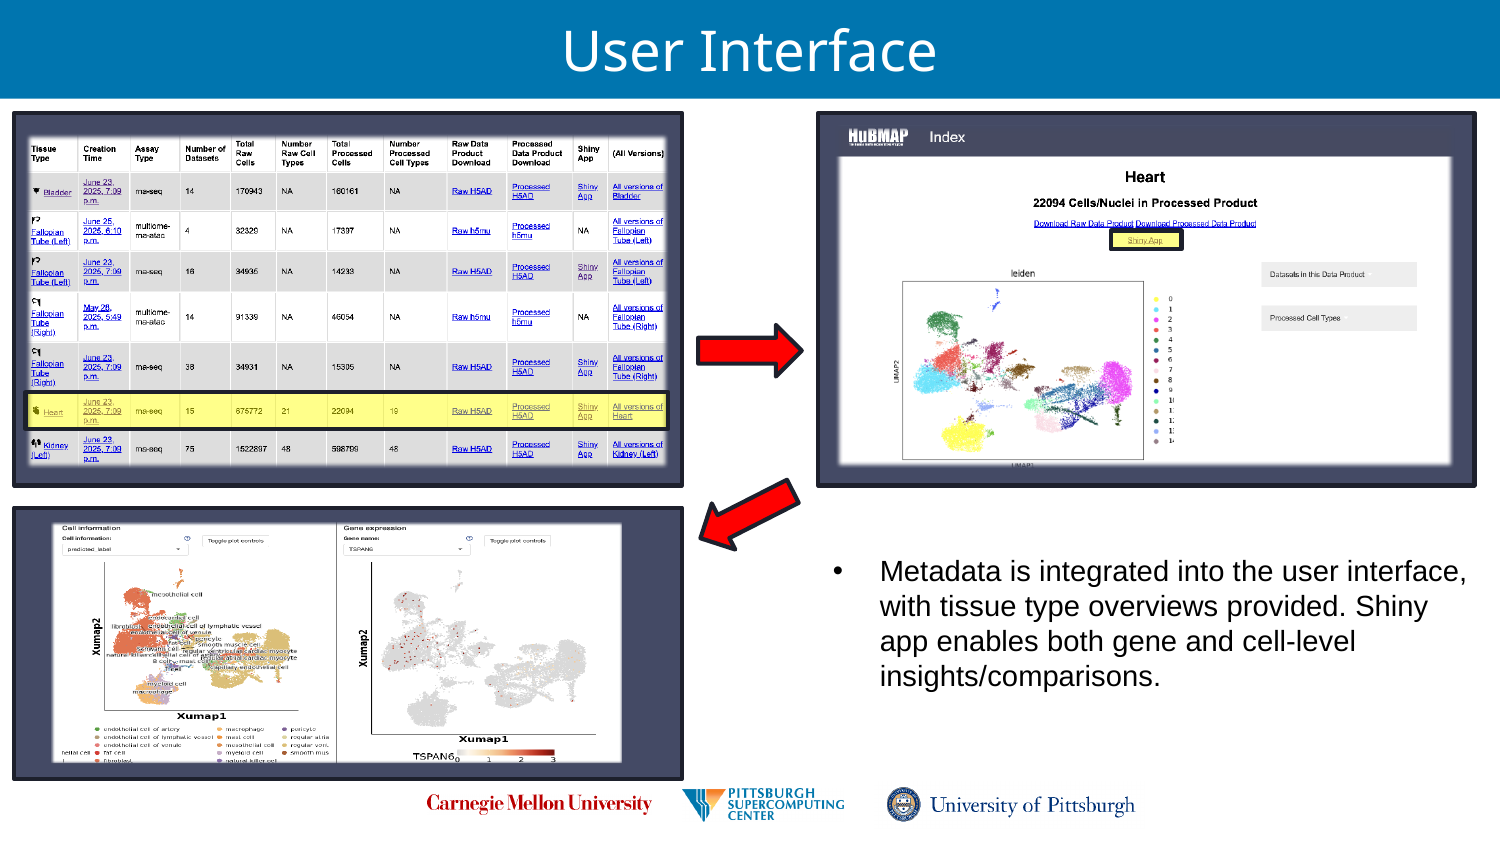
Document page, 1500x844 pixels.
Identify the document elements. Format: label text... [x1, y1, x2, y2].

text_box [12, 506, 684, 781]
text_box [816, 111, 1477, 488]
text_box Metadata is integrated into the user interface, with tissue type overviews provided. Shiny app enables both gene and cell-level insights/comparisons. [818, 545, 1489, 700]
picture [427, 794, 652, 815]
picture [835, 125, 1455, 469]
picture [51, 522, 622, 765]
picture [682, 792, 702, 822]
text_box [696, 322, 804, 379]
text_box [698, 477, 801, 552]
text_box [12, 111, 684, 488]
picture [25, 133, 669, 469]
picture [874, 781, 1145, 829]
title User Interface [0, 0, 1500, 99]
picture [682, 788, 844, 822]
